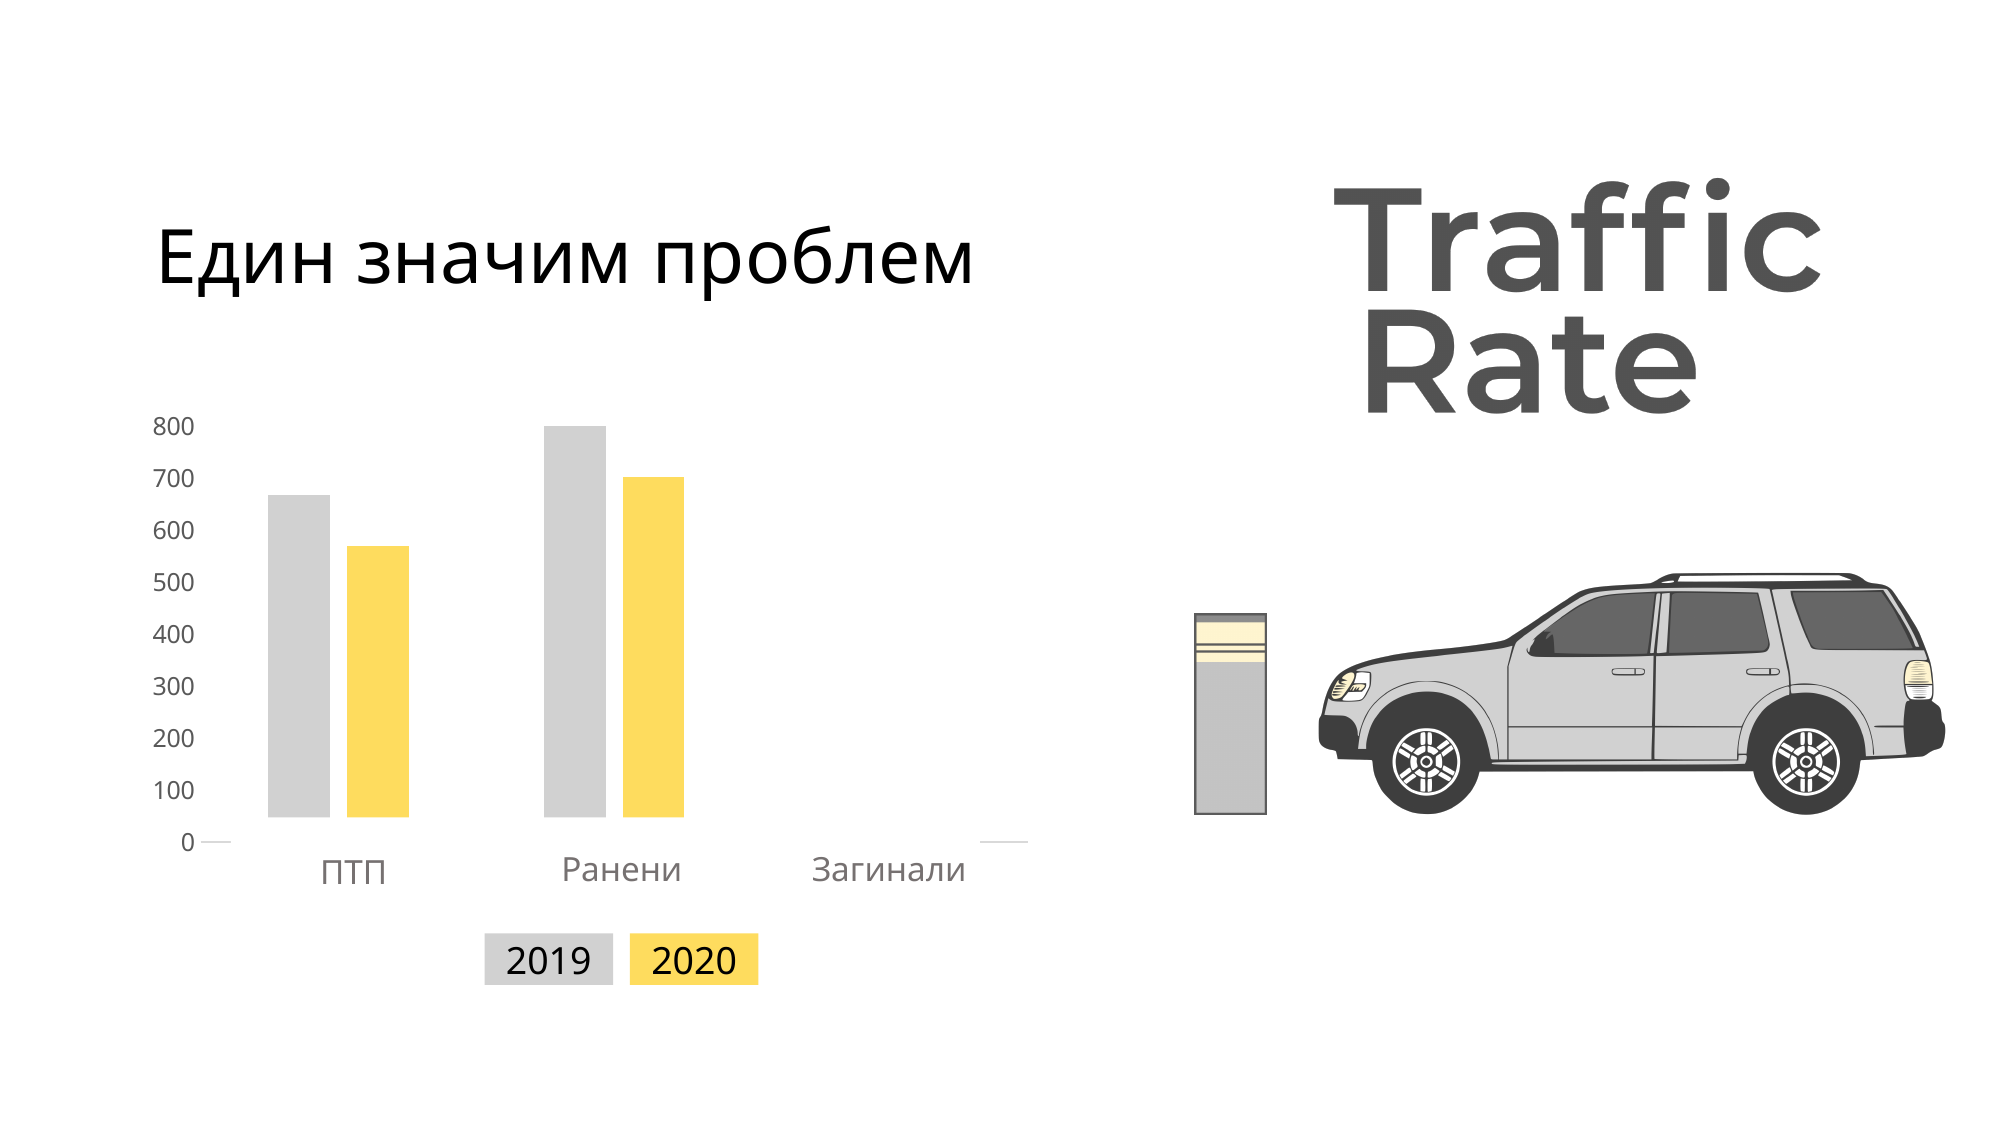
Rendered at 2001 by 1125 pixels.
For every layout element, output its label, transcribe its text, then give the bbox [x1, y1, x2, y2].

chart [134, 397, 1047, 932]
picture [1301, 560, 1956, 826]
text_box 2019 [484, 932, 614, 986]
title Един значим проблем [140, 150, 1053, 368]
picture [1194, 613, 1267, 815]
picture [1301, 7, 1921, 559]
text_box [230, 932, 981, 1125]
text_box 2020 [629, 932, 759, 986]
